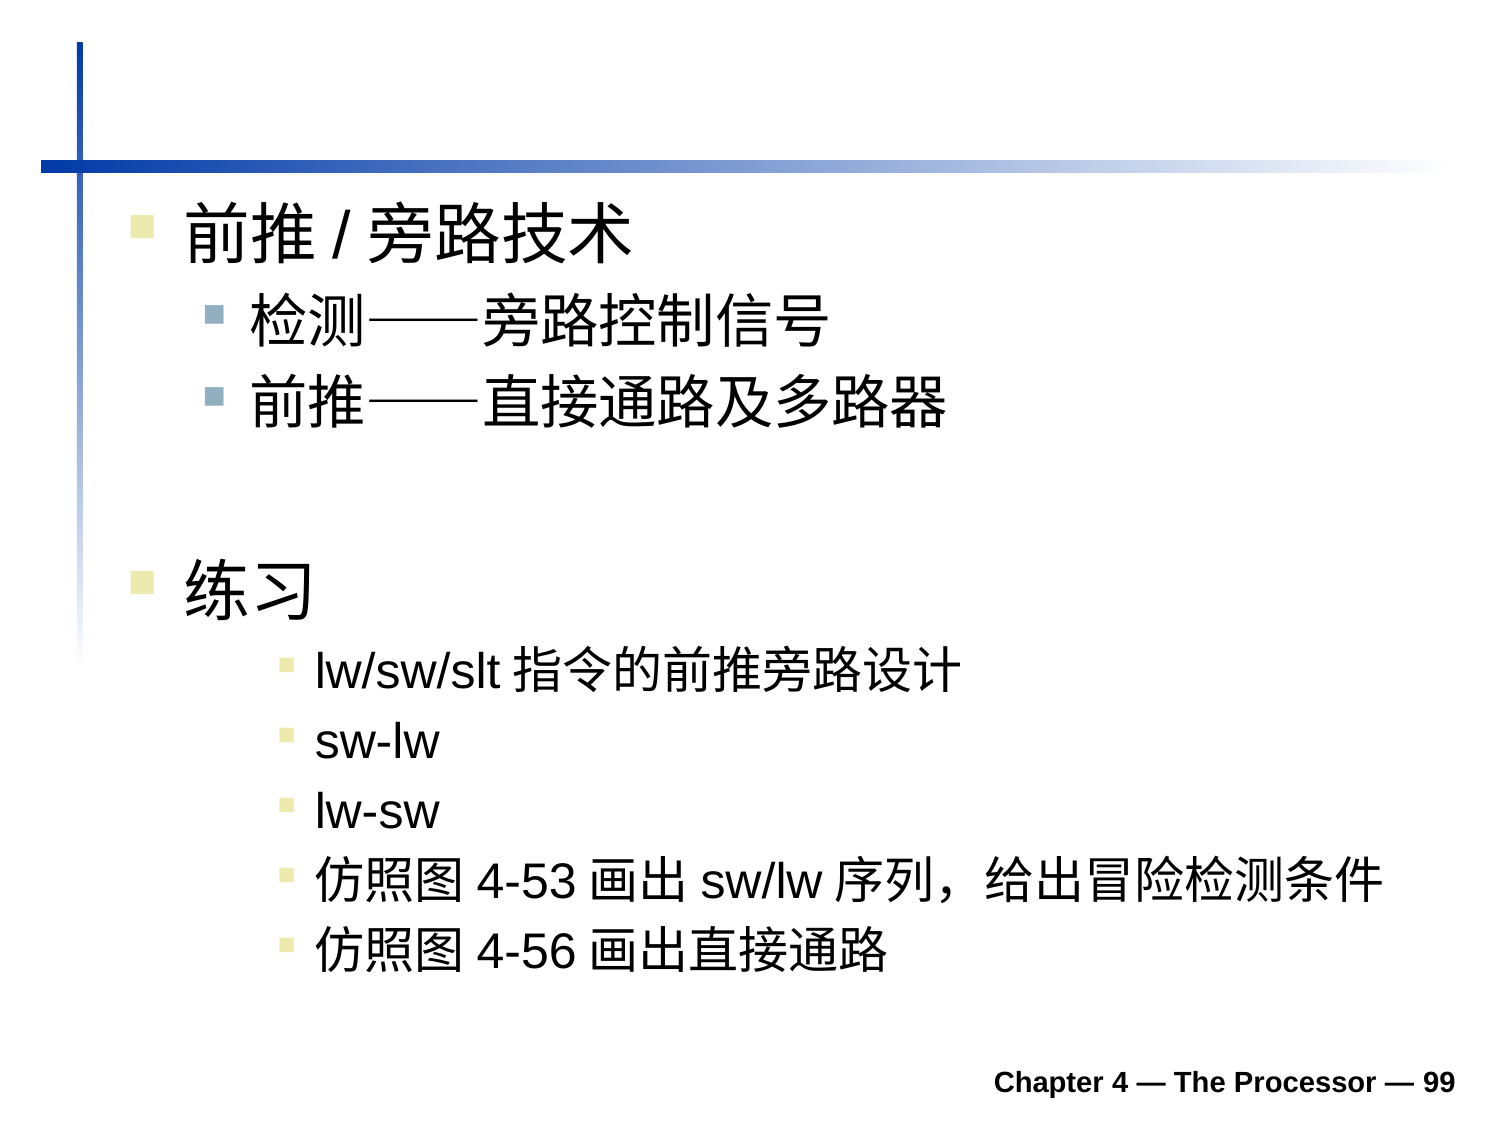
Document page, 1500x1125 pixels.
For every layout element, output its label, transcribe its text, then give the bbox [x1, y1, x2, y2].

footer Chapter 4 — The Processor — 99 [277, 1046, 1471, 1106]
list 前推/旁路技术 检测——旁路控制信号 前推——直接通路及多路器 练习 lw/sw/slt指令的前推旁路设计 sw-lw lw-sw 仿照图4-53画出sw/lw序列，给出冒险检测条件 仿照图4-56画出直接通路 [112, 184, 1469, 1024]
